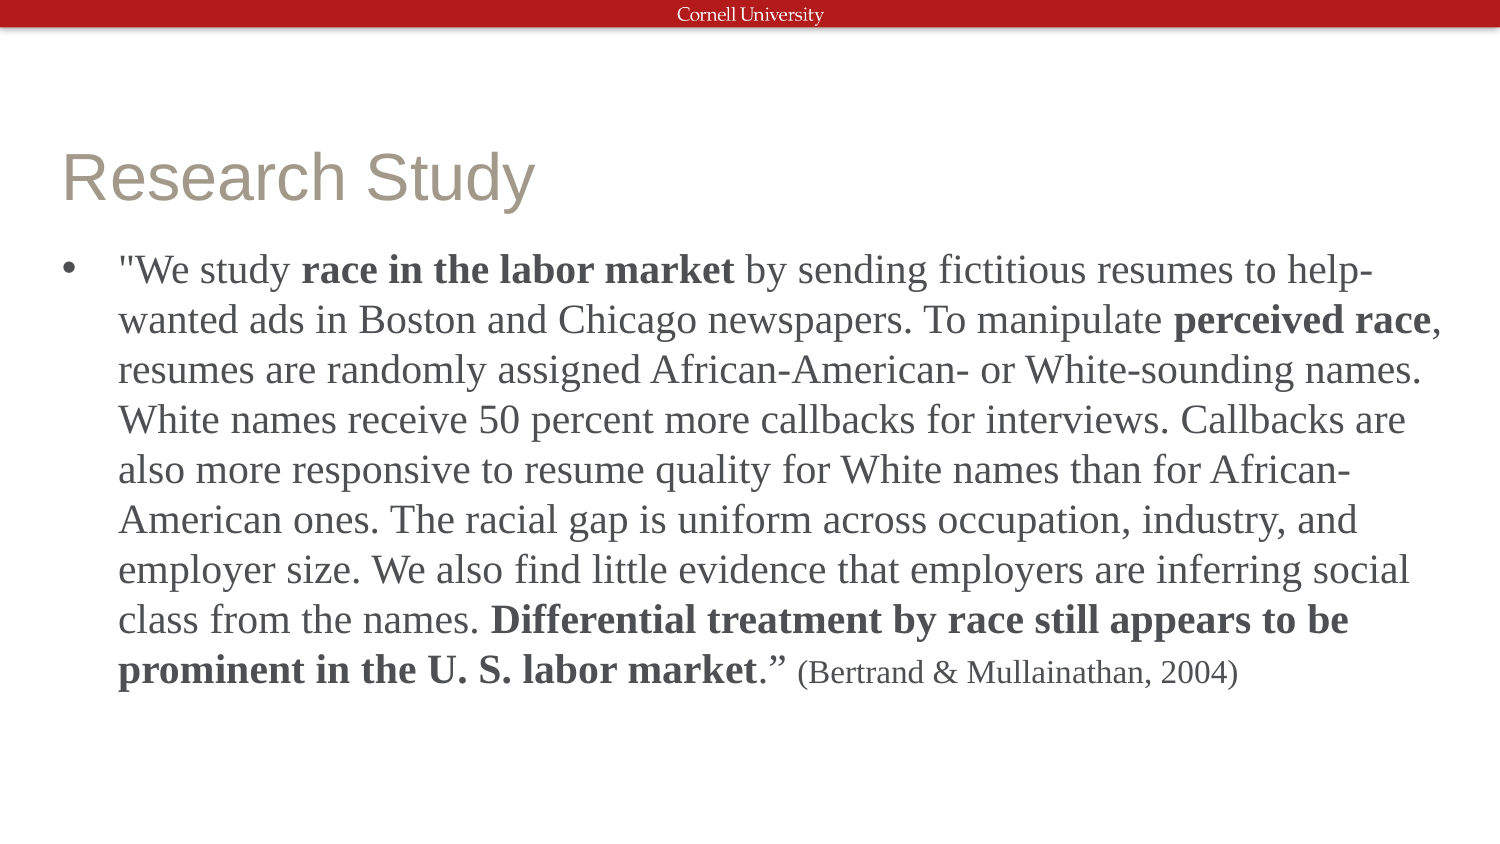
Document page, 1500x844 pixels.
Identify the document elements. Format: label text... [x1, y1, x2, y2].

list "We study race in the labor market by sending fictitious resumes to help-wanted ads in Boston and Chicago newspapers. To manipulate perceived race, resumes are randomly assigned African-American- or White-sounding names. White names receive 50 percent more callbacks for interviews. Callbacks are also more responsive to resume quality for White names than for African-American ones. The racial gap is uniform across occupation, industry, and employer size. We also find little evidence that employers are inferring social class from the names. Differential treatment by race still appears to be prominent in the U. S. labor market.” (Bertrand & Mullainathan, 2004) [46, 234, 1471, 708]
title Research Study [46, 131, 1471, 216]
picture [673, 0, 825, 43]
